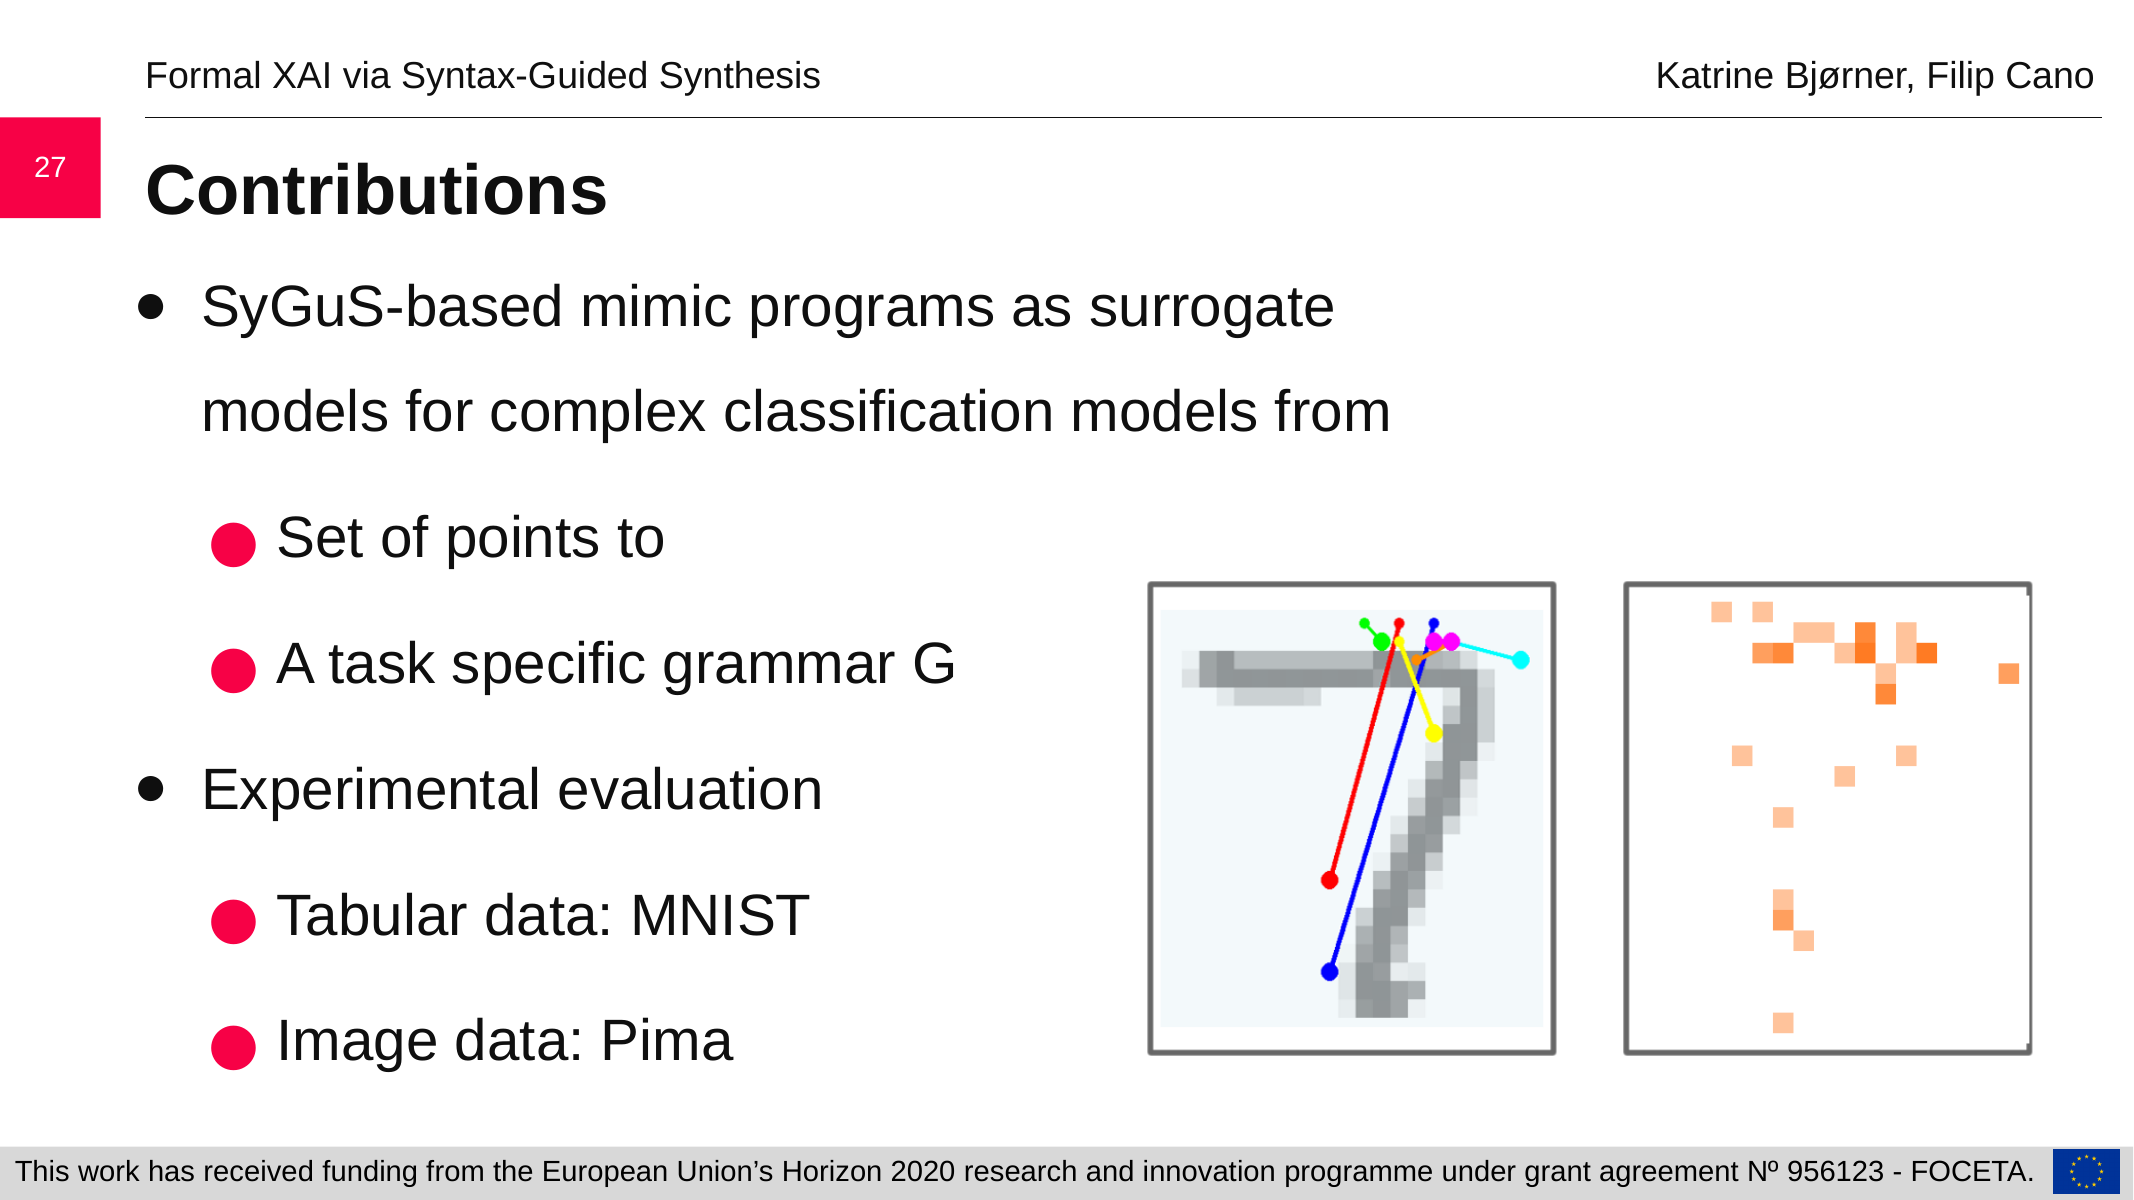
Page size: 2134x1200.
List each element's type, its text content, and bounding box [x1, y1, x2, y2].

slide_number 27 [0, 114, 101, 217]
text_box This work has received funding from the European Union’s Horizon 2020 research and innovation programme under grant agreement Nº 956123 - FOCETA. [0, 1145, 2054, 1195]
picture [2052, 1148, 2120, 1194]
picture [1134, 574, 2054, 1063]
title Contributions [145, 143, 2104, 257]
list Formal XAI via Syntax-Guided Synthesis Katrine Bjørner, Filip Cano [145, 54, 2116, 97]
